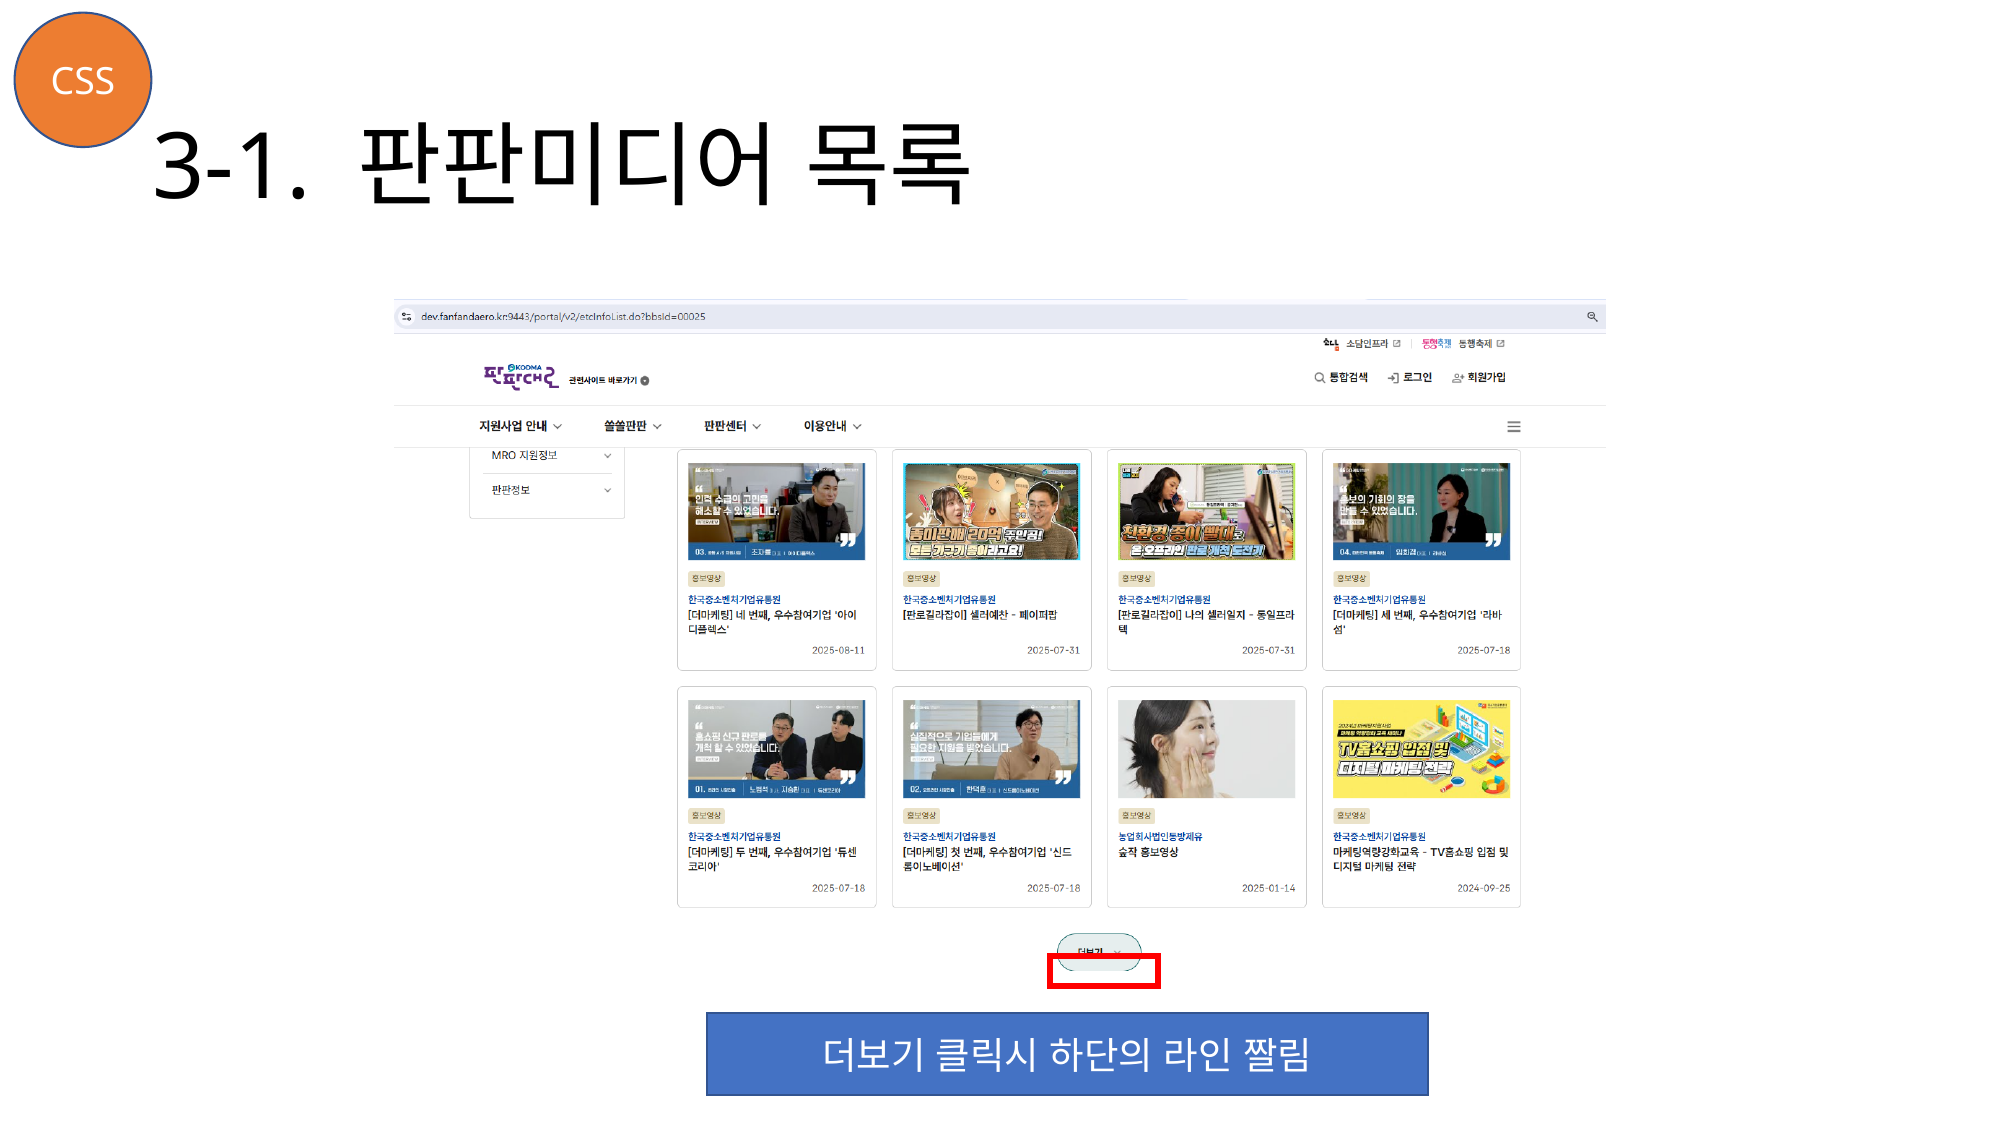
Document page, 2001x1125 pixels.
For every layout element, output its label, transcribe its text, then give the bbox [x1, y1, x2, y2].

text_box CSS [13, 11, 153, 149]
title 3-1. 판판미디어 목록 [137, 59, 1863, 278]
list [393, 299, 1606, 1014]
text_box 더보기 클릭시 하단의 라인 짤림 [706, 1014, 1429, 1096]
